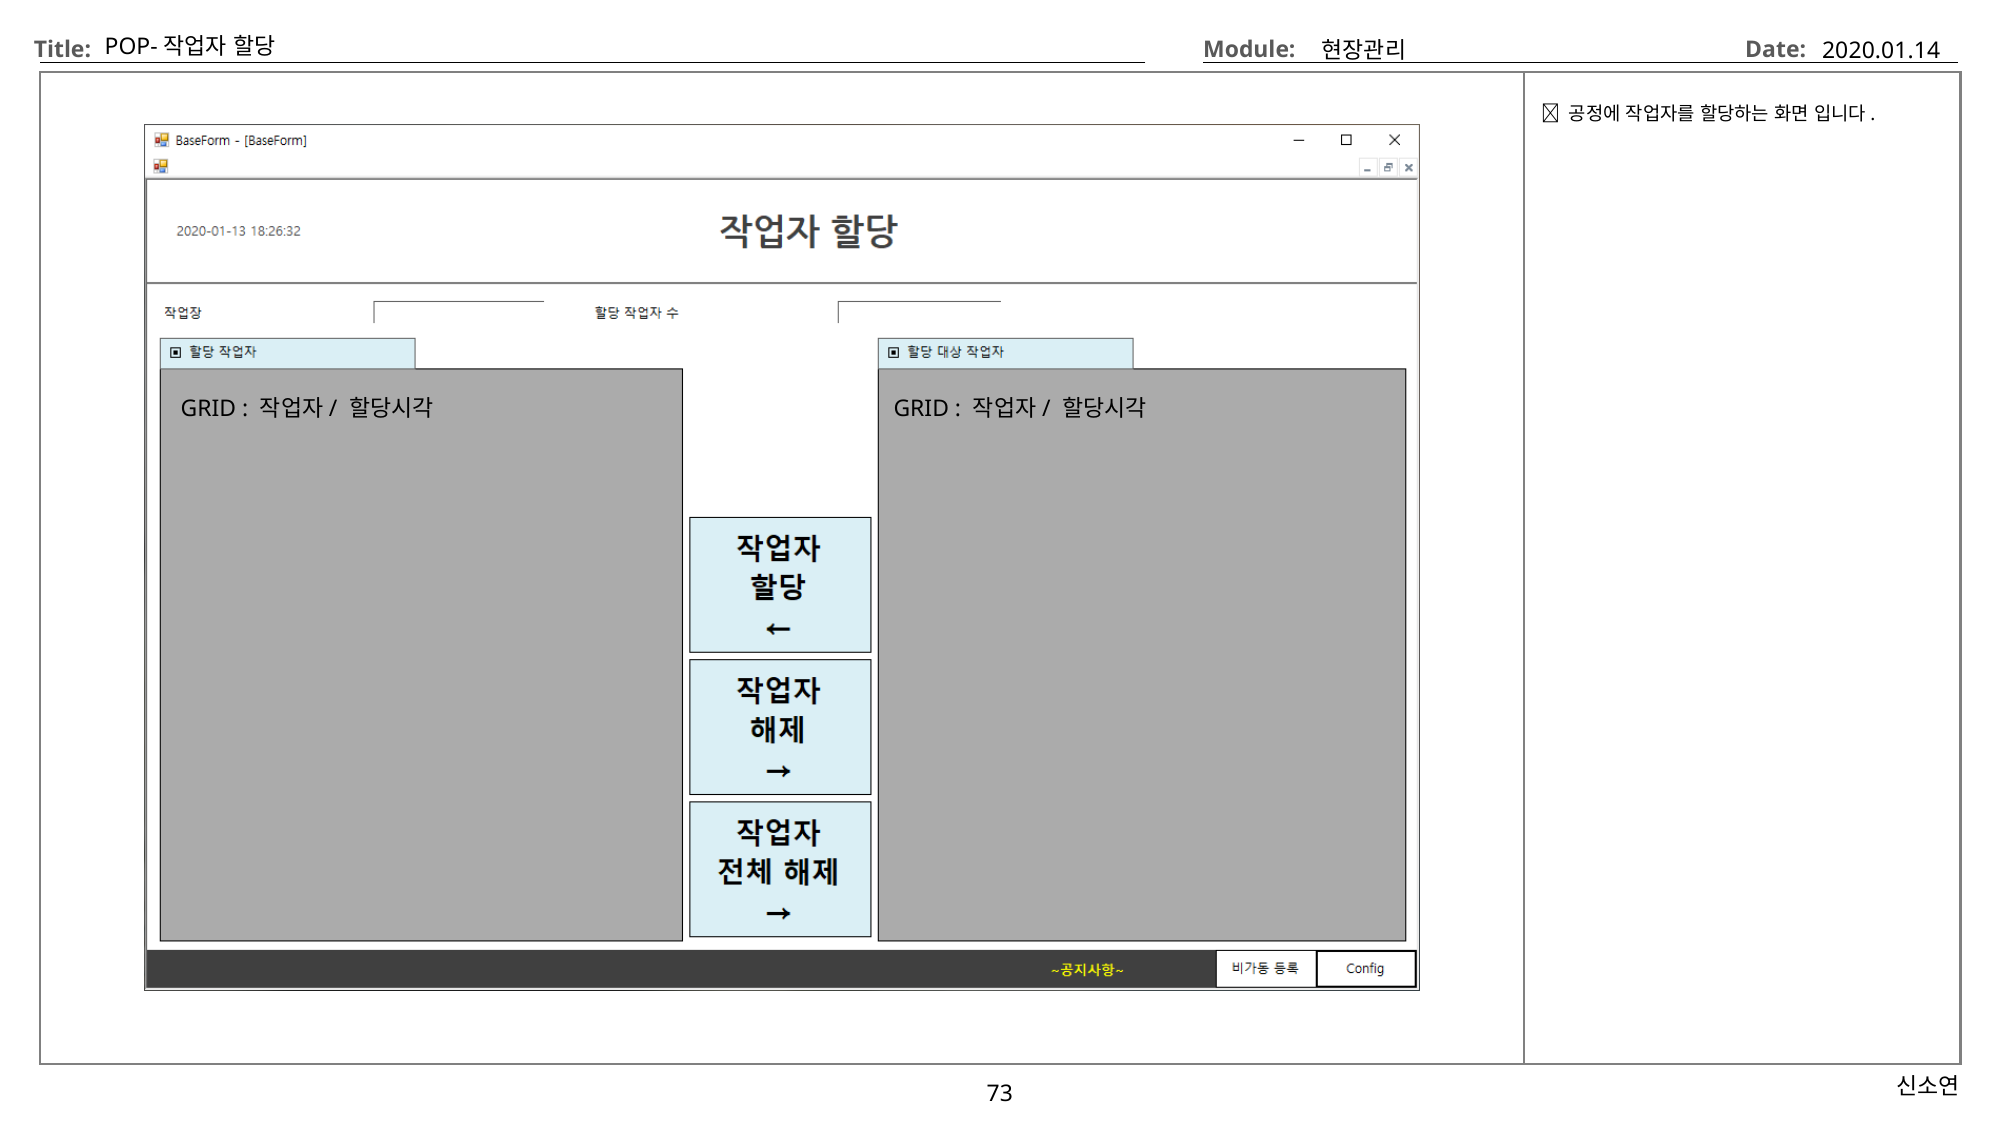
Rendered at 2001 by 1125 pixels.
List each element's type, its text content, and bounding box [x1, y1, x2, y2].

list 현장관리 [1321, 31, 1651, 67]
text_box  공정에 작업자를 할당하는 화면 입니다. [1526, 72, 1960, 200]
title POP-작업자 할당 [104, 29, 1123, 66]
list 신소연 [1526, 1067, 1960, 1103]
picture [144, 124, 1420, 991]
list 2020.01.14 [1822, 31, 1990, 67]
